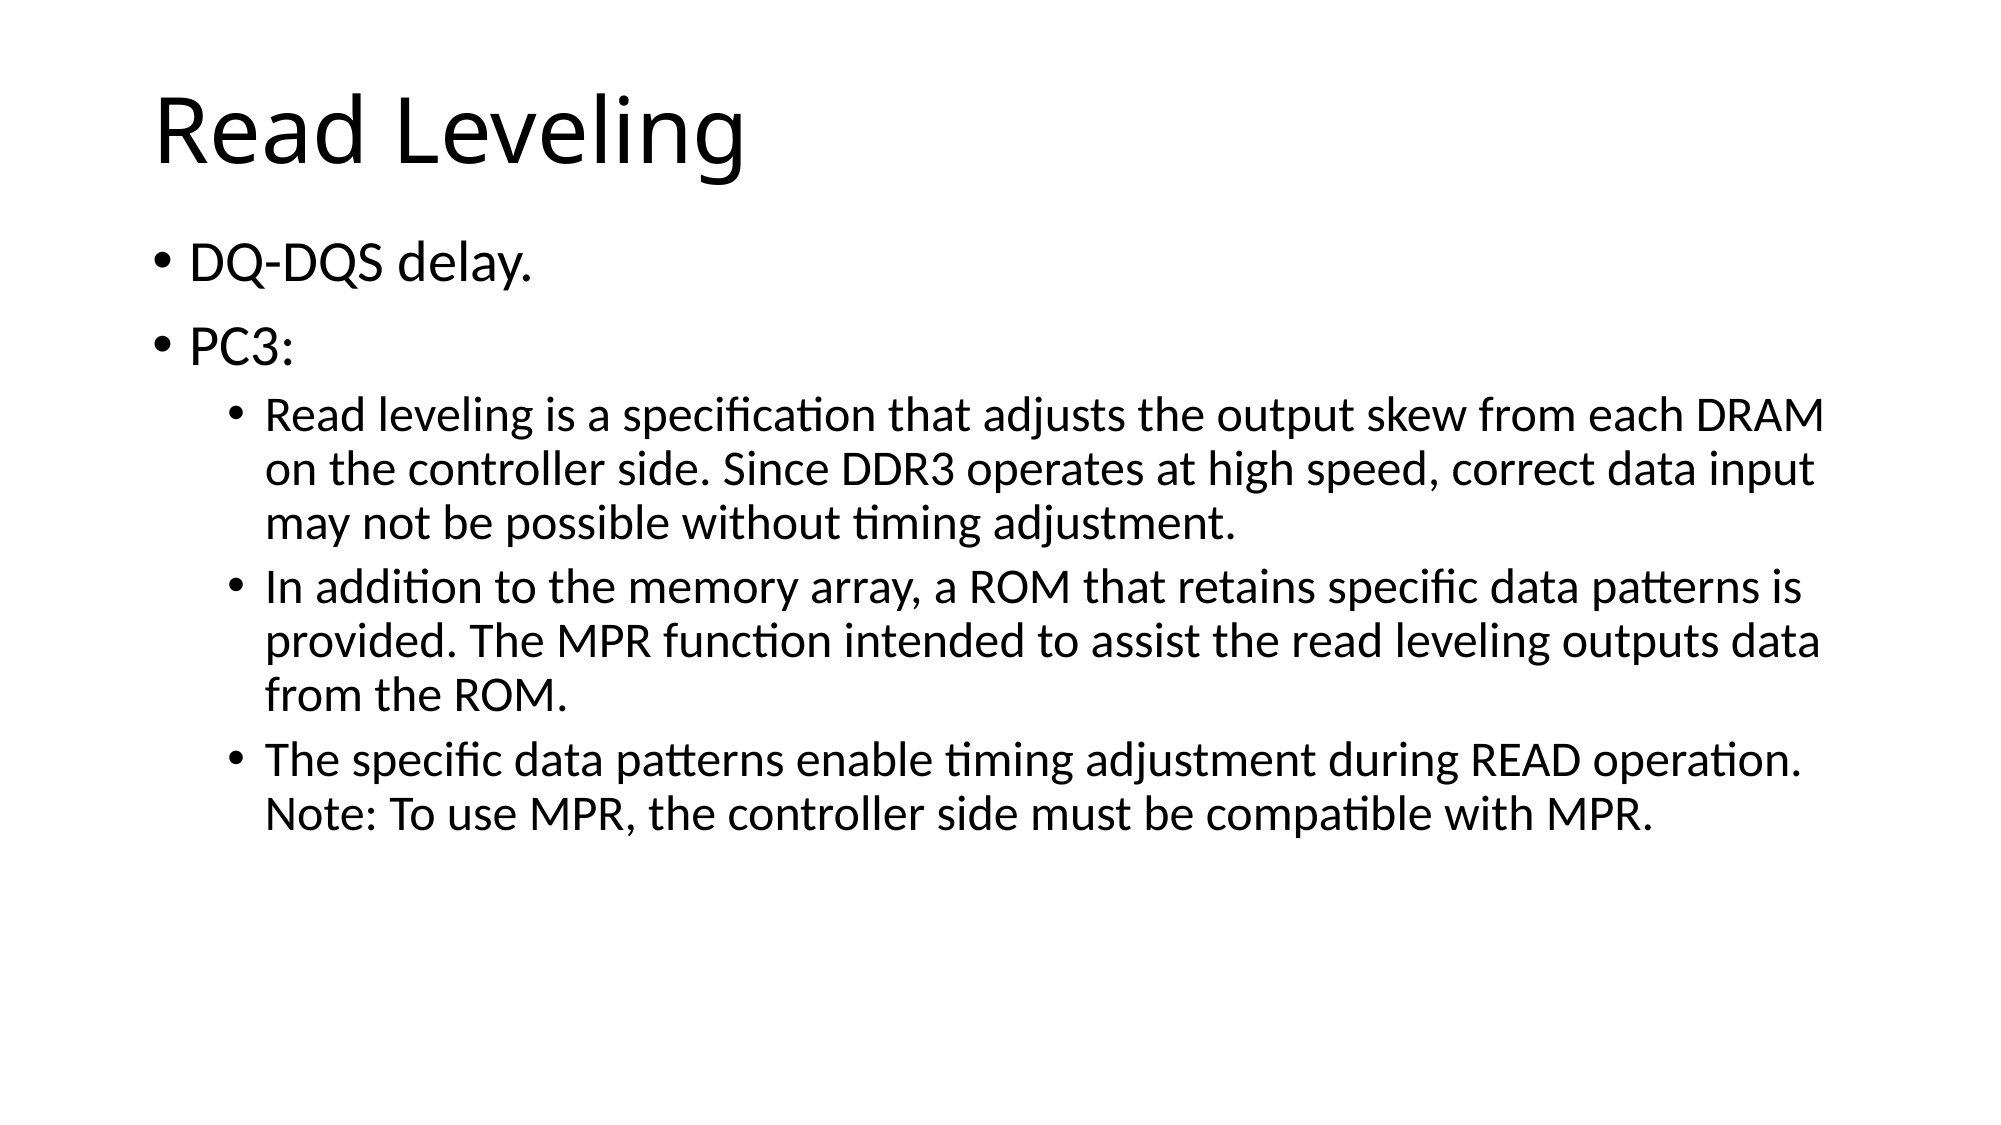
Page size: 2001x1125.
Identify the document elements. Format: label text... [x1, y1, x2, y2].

title Read Leveling [137, 59, 1863, 208]
list DQ-DQS delay. PC3: Read leveling is a specification that adjusts the output skew from each DRAM on the controller side. Since DDR3 operates at high speed, correct data input may not be possible without timing adjustment. In addition to the memory array, a ROM that retains specific data patterns is provided. The MPR function intended to assist the read leveling outputs data from the ROM. The specific data patterns enable timing adjustment during READ operation. Note: To use MPR, the controller side must be compatible with MPR. [137, 223, 1863, 1014]
